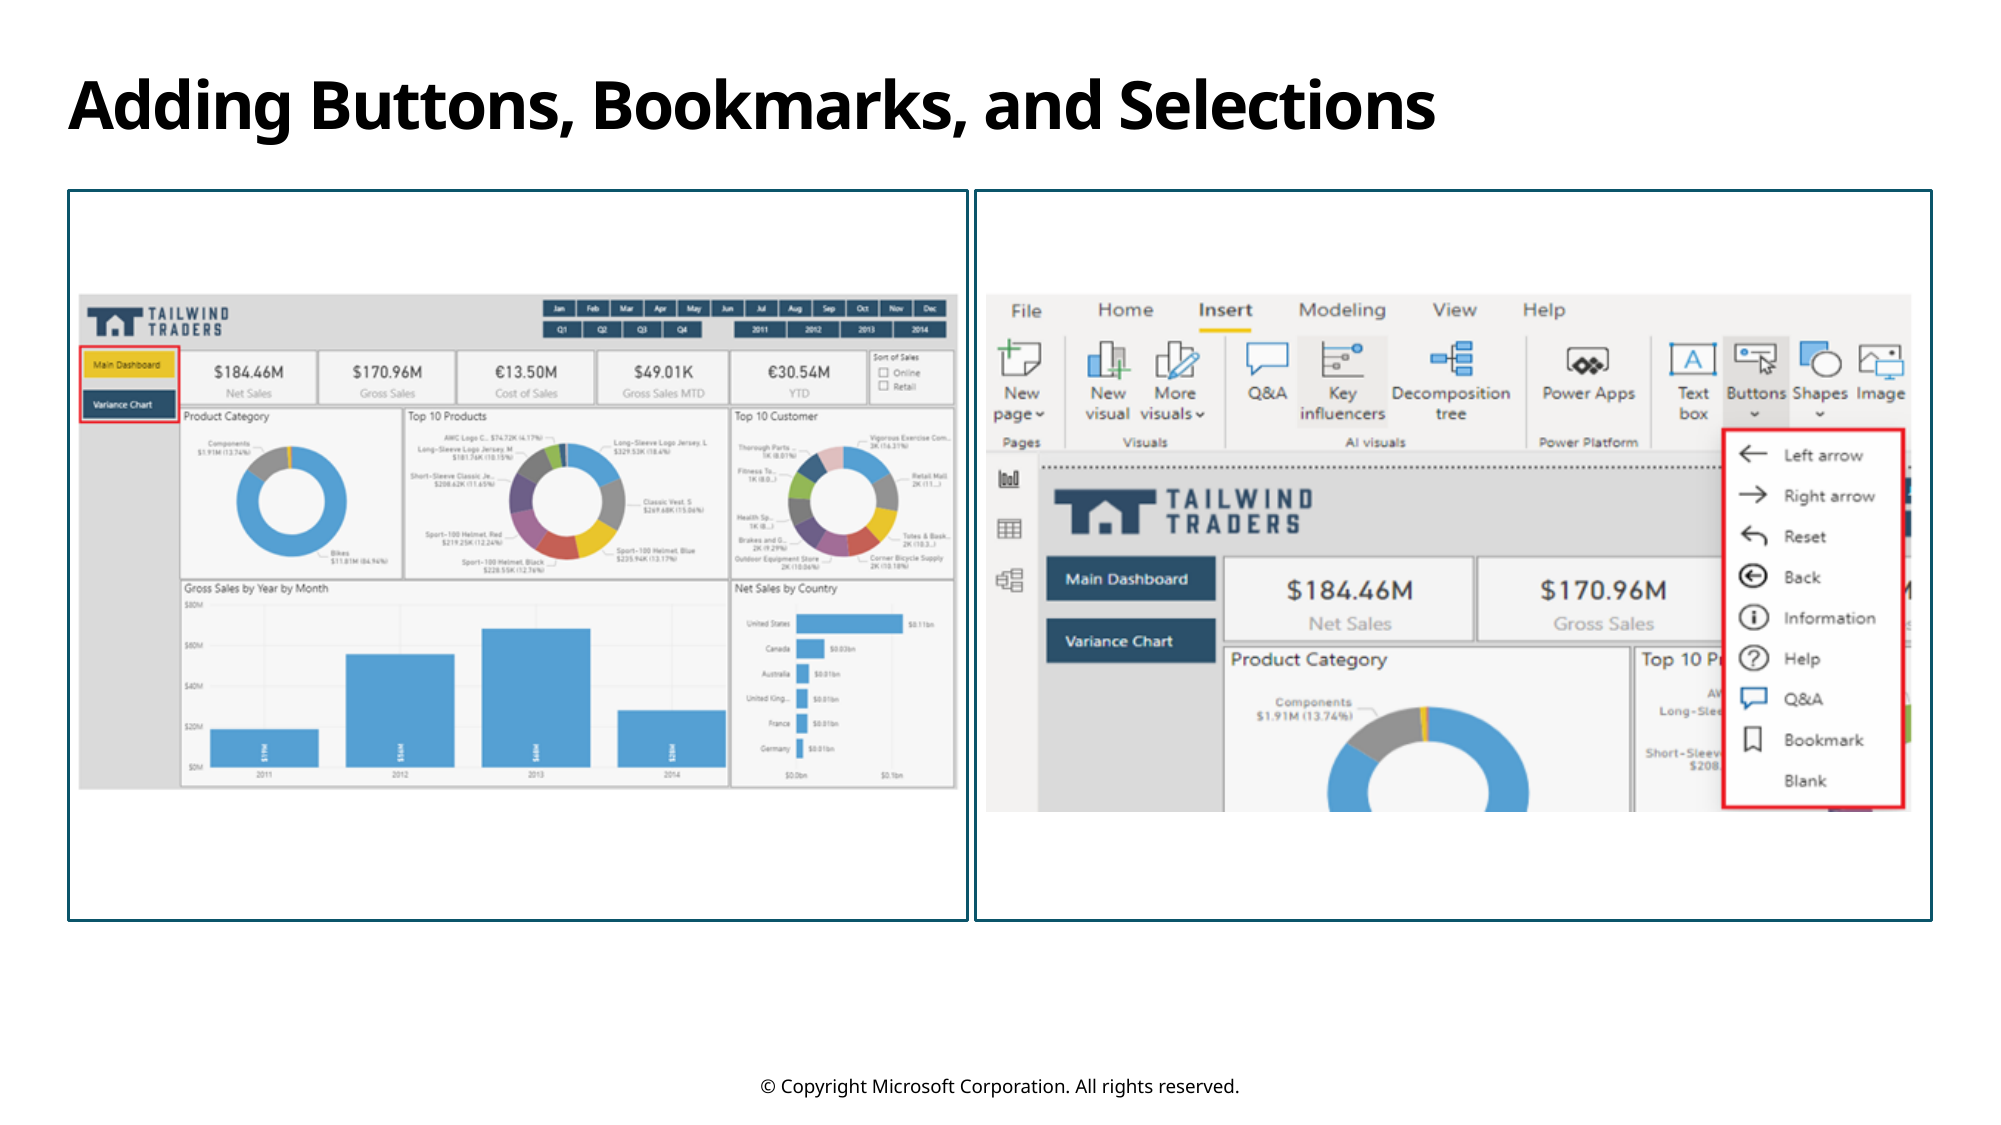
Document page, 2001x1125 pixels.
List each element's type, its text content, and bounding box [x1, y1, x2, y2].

picture [986, 292, 1913, 813]
picture [76, 292, 962, 793]
text_box [975, 190, 1932, 921]
title Adding Buttons, Bookmarks, and Selections [68, 71, 1930, 185]
text_box [68, 190, 968, 921]
